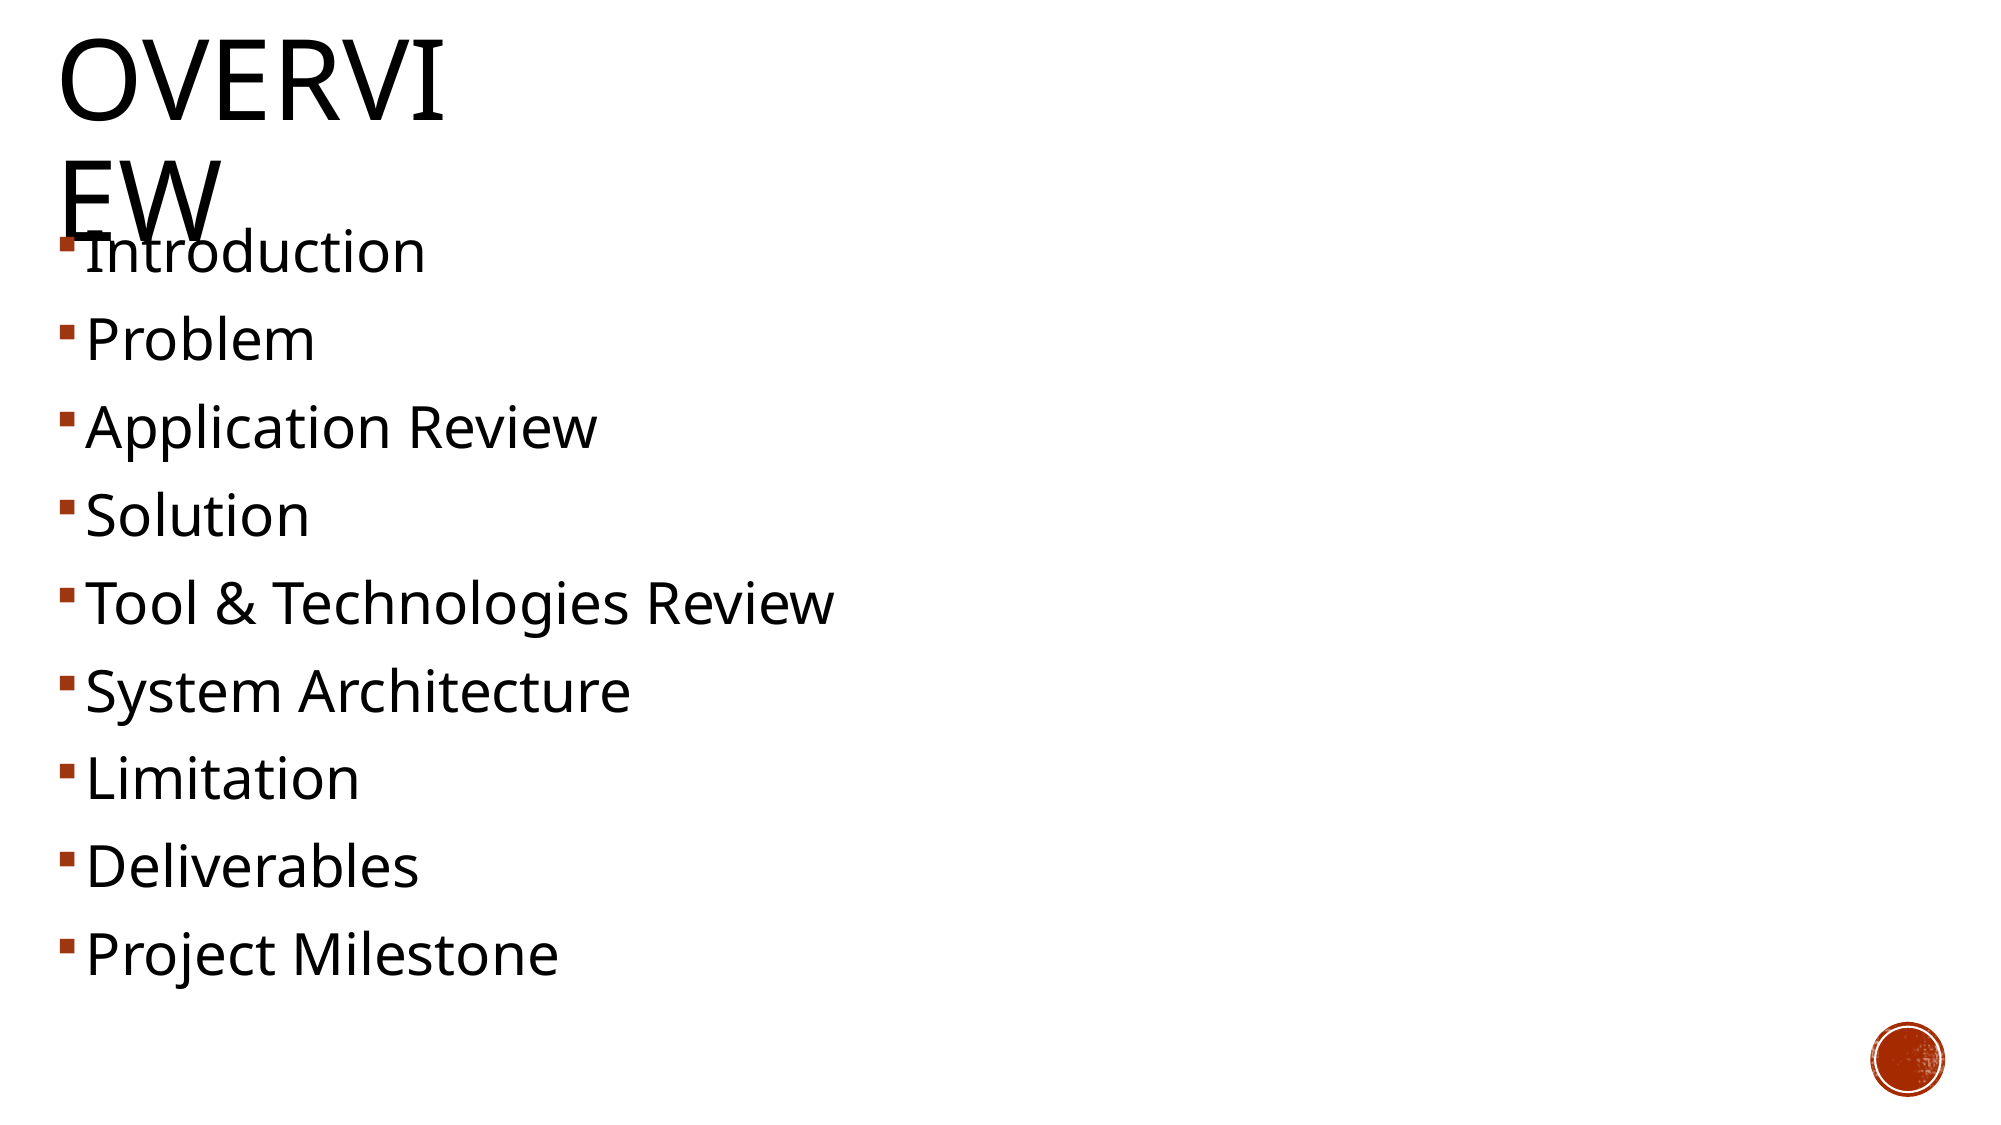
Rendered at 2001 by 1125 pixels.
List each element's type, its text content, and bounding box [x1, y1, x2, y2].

list Introduction Problem Application Review Solution Tool & Technologies Review System Architecture Limitation Deliverables Project Milestone [40, 215, 1177, 1067]
title Overview [40, 46, 488, 215]
